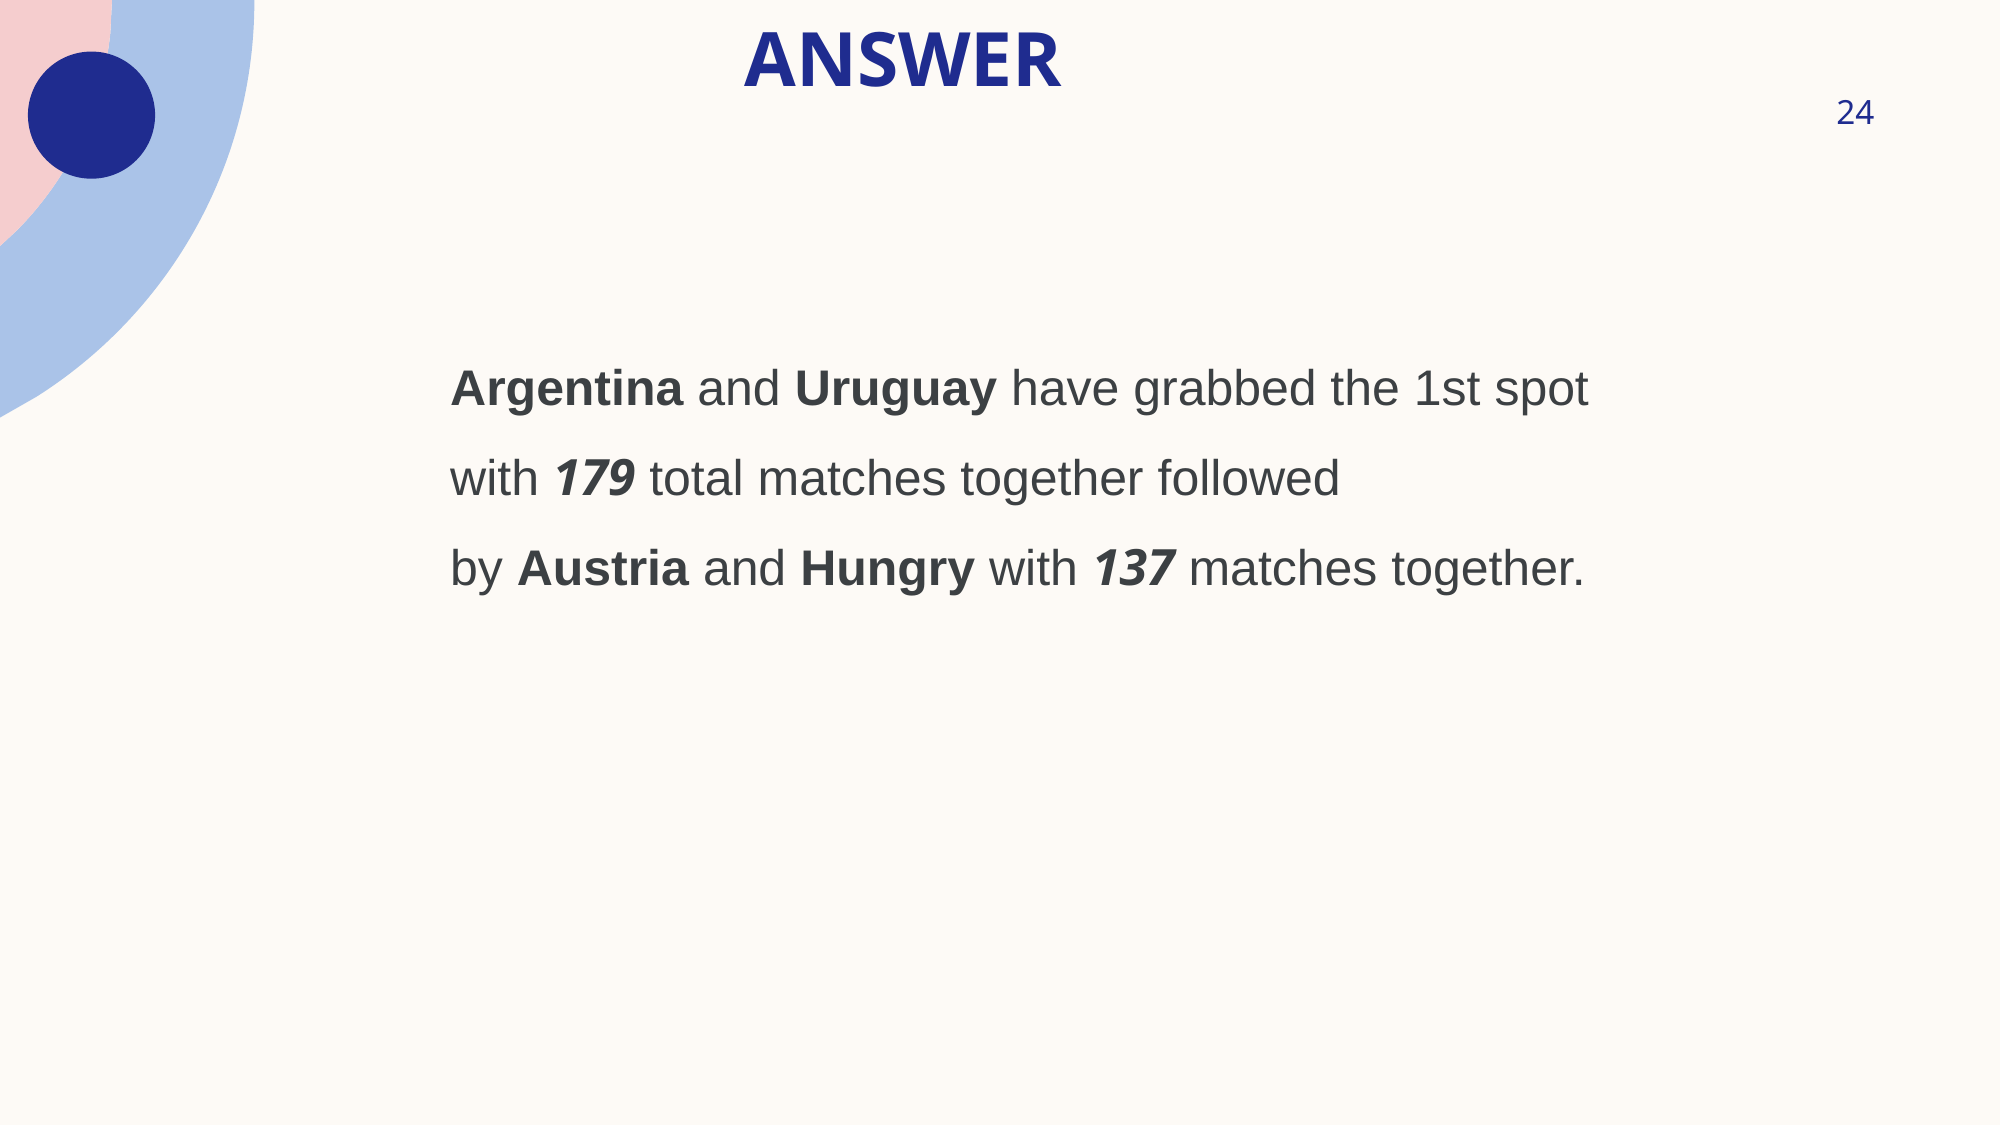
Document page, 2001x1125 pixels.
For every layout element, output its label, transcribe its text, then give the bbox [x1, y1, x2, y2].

slide_number 24 [1699, 75, 1875, 153]
text_box Argentina and Uruguay have grabbed the 1st spot with 179 total matches together followed by Austria and Hungry with 137 matches together. [360, 318, 1740, 604]
title ANSWER [729, 0, 1175, 102]
